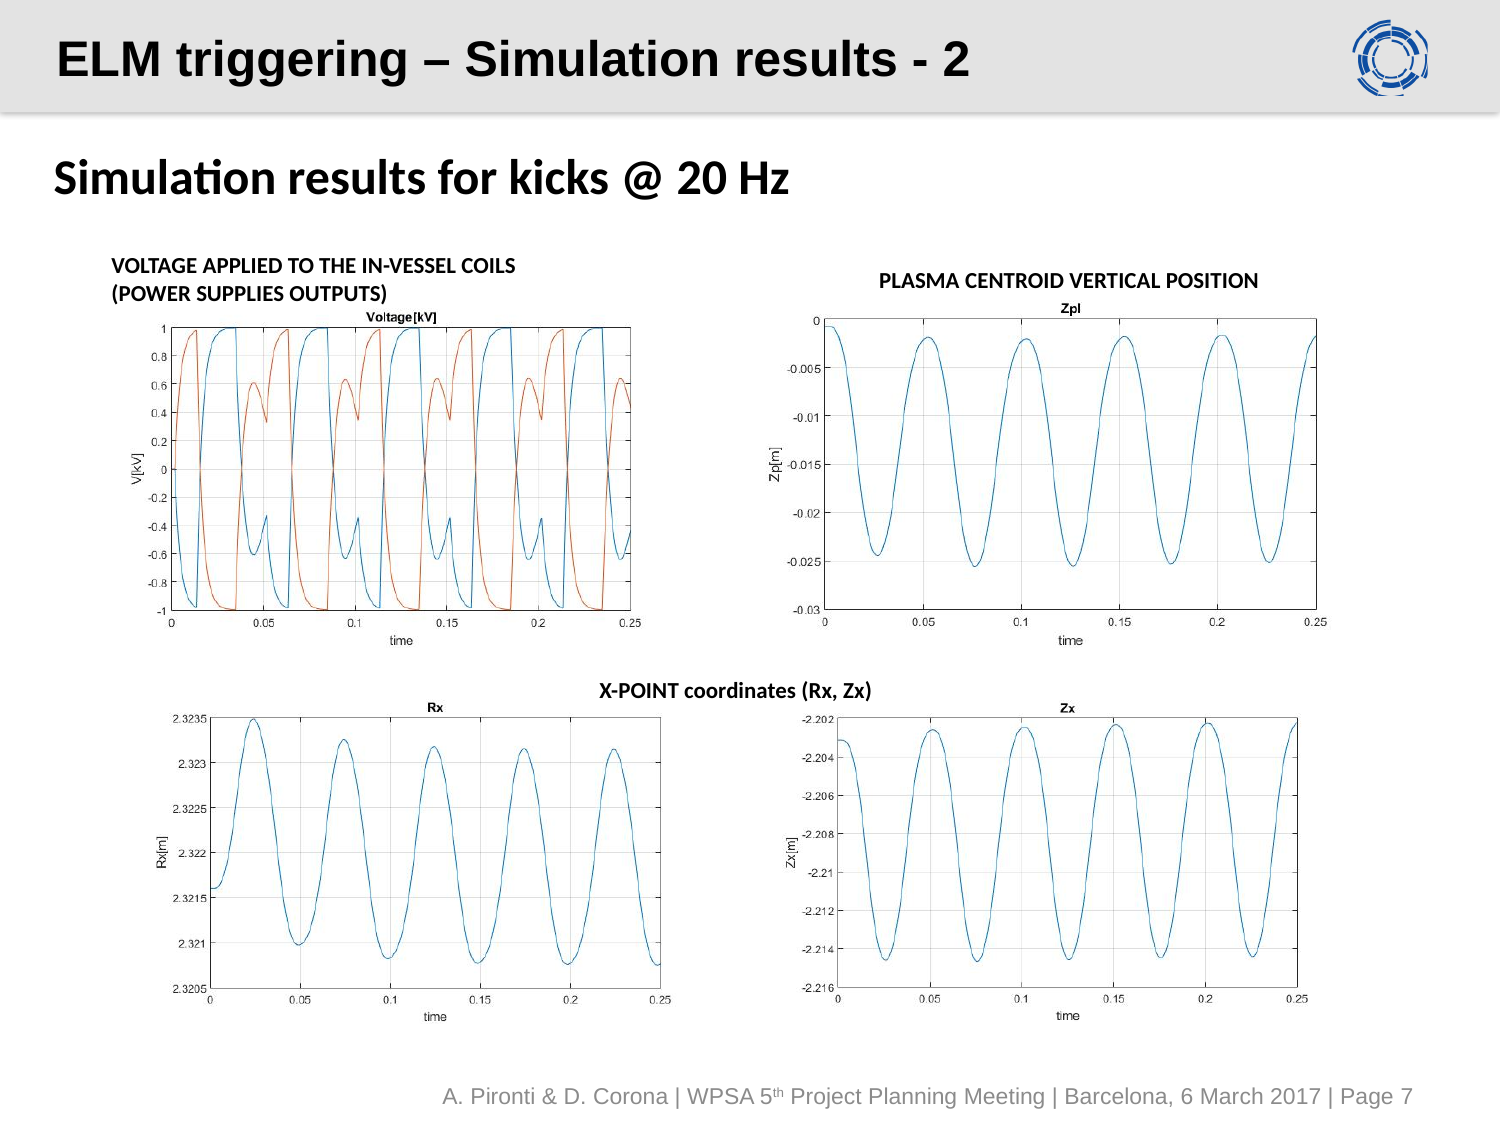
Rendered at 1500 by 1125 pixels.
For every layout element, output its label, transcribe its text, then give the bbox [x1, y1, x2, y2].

title ELM triggering – Simulation results - 2 [41, 0, 1317, 130]
picture [761, 693, 1353, 1023]
text_box PLASMA CENTROID VERTICAL POSITION [864, 258, 1406, 301]
text_box VOLTAGE APPLIED TO THE IN-VESSEL COILS (POWER SUPPLIES OUTPUTS) [96, 243, 639, 299]
picture [135, 692, 715, 1024]
footer A. Pironti & D. Corona | WPSA 5th Project Planning Meeting | Barcelona, 6 March 2017 | Page 7 [76, 1073, 1429, 1118]
text_box X-POINT coordinates (Rx, Zx) [584, 667, 1143, 710]
picture [94, 300, 687, 648]
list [743, 292, 1375, 648]
text_box Simulation results for kicks @ 20 Hz [38, 137, 1436, 212]
